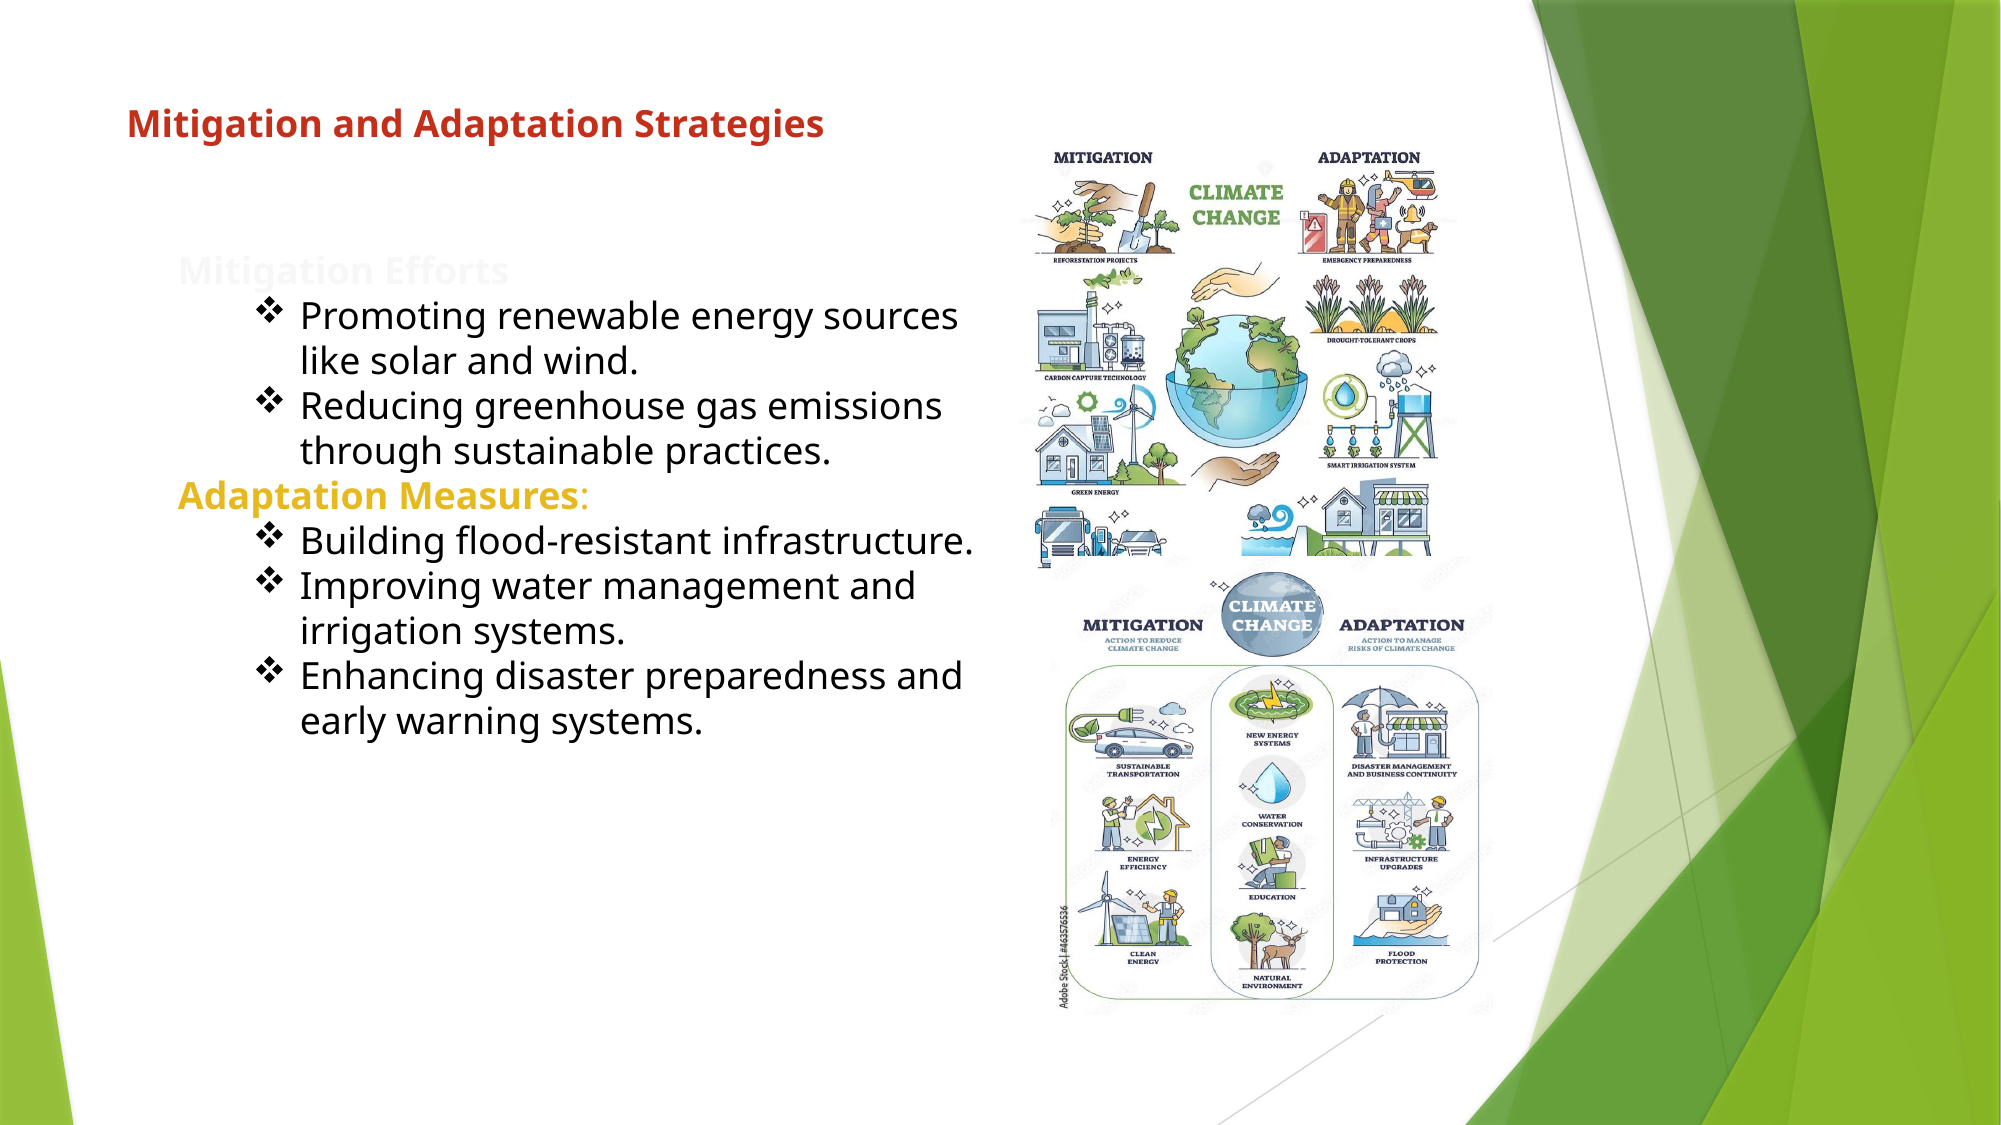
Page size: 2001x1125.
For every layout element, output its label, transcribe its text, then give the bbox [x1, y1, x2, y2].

picture [1015, 119, 1493, 1016]
text_box Mitigation and Adaptation Strategies [111, 92, 1781, 153]
text_box Mitigation Efforts Promoting renewable energy sources like solar and wind. Reducing greenhouse gas emissions through sustainable practices. Adaptation Measures: Building flood-resistant infrastructure. Improving water management and irrigation systems. Enhancing disaster preparedness and early warning systems. [163, 239, 1015, 750]
